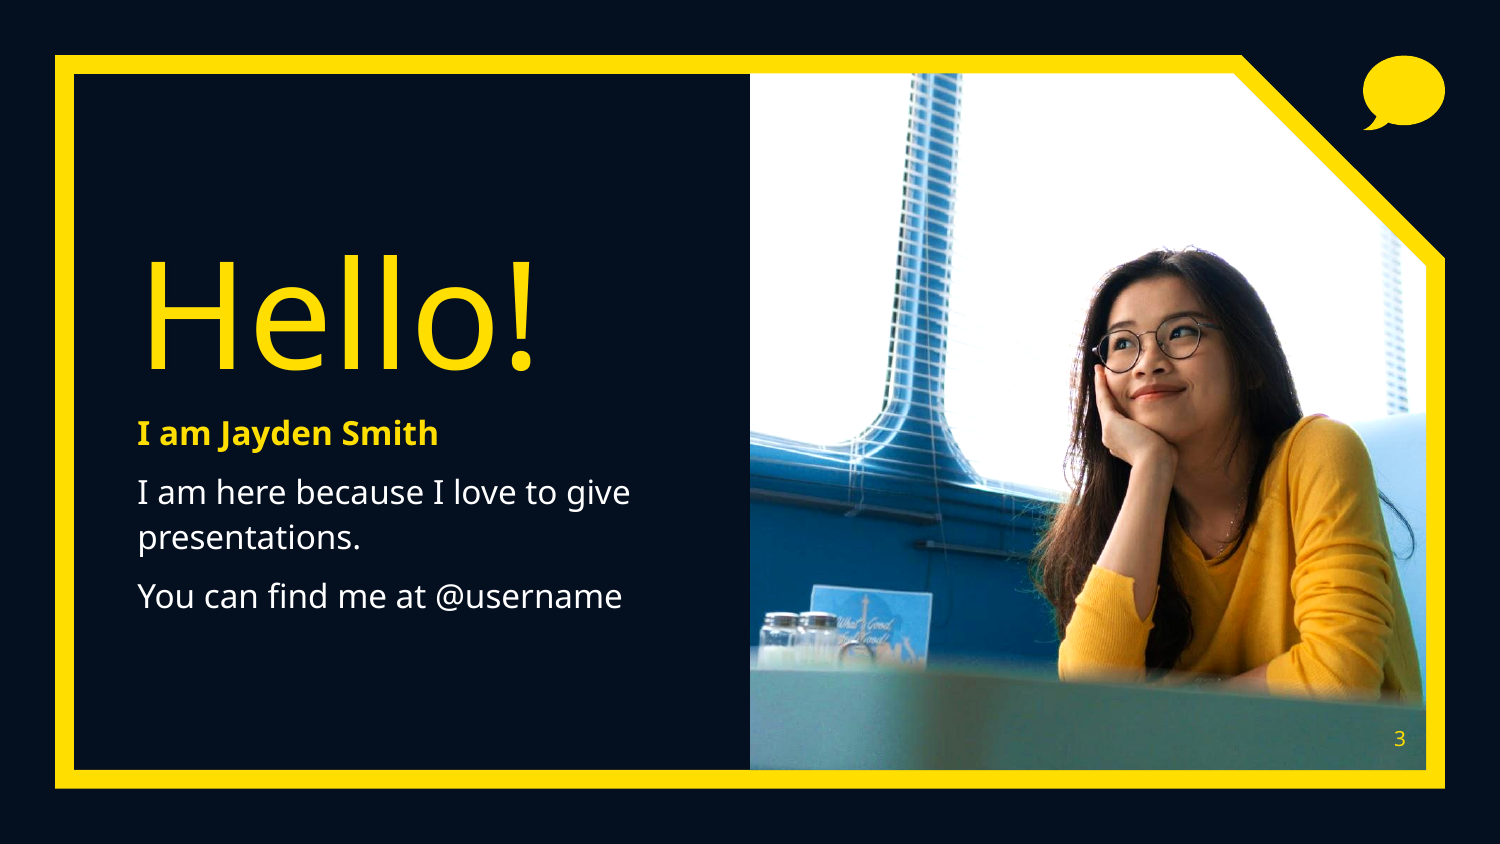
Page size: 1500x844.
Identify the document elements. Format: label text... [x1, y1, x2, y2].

picture [749, 73, 1427, 771]
subtitle I am Jayden Smith I am here because I love to give presentations. You can find me at @username [137, 406, 701, 647]
text_box [1370, 55, 1445, 117]
title Hello! [137, 209, 701, 400]
